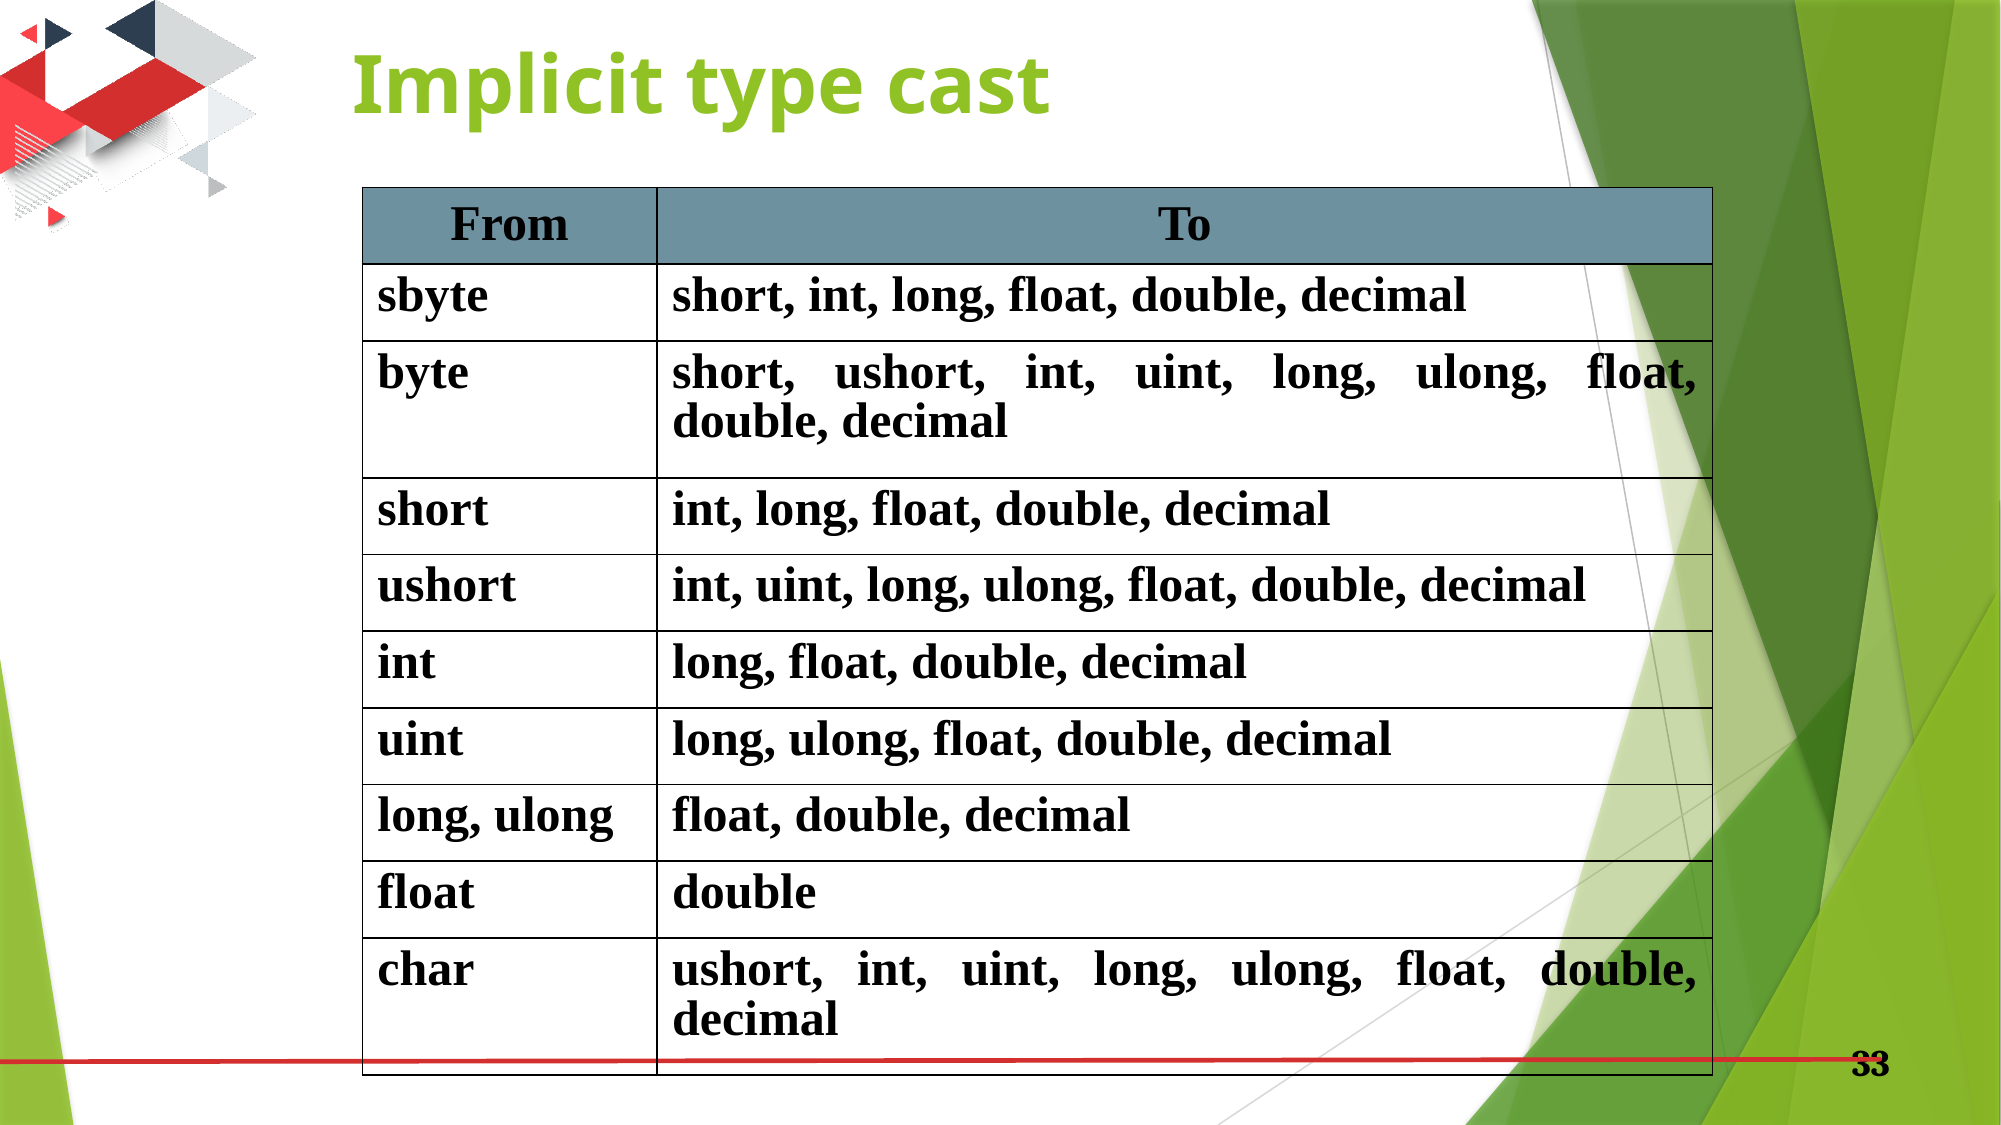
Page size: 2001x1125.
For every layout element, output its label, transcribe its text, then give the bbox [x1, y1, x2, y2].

picture [0, 0, 256, 233]
table_cell char [363, 939, 656, 1074]
table_cell float [363, 862, 656, 937]
table_cell byte [363, 342, 656, 477]
table_cell sbyte [363, 265, 656, 340]
table_cell int [363, 632, 656, 707]
table_cell ushort [363, 555, 656, 630]
table_cell long, ulong, float, double, decimal [658, 709, 1712, 784]
table_cell ushort, int, uint, long, ulong, float, double, decimal [658, 939, 1712, 1074]
table_cell uint [363, 709, 656, 784]
table_cell int, uint, long, ulong, float, double, decimal [658, 555, 1712, 630]
table_cell short, ushort, int, uint, long, ulong, float, double, decimal [658, 342, 1712, 477]
table_cell long, ulong [363, 785, 656, 860]
table_cell double [658, 862, 1712, 937]
title Implicit type cast [337, 24, 1750, 138]
table_cell short [363, 479, 656, 554]
table_header To [658, 188, 1712, 263]
table_header From [363, 188, 656, 263]
table_cell float, double, decimal [658, 785, 1712, 860]
table_cell long, float, double, decimal [658, 632, 1712, 707]
table_cell short, int, long, float, double, decimal [658, 265, 1712, 340]
table_cell int, long, float, double, decimal [658, 479, 1712, 554]
